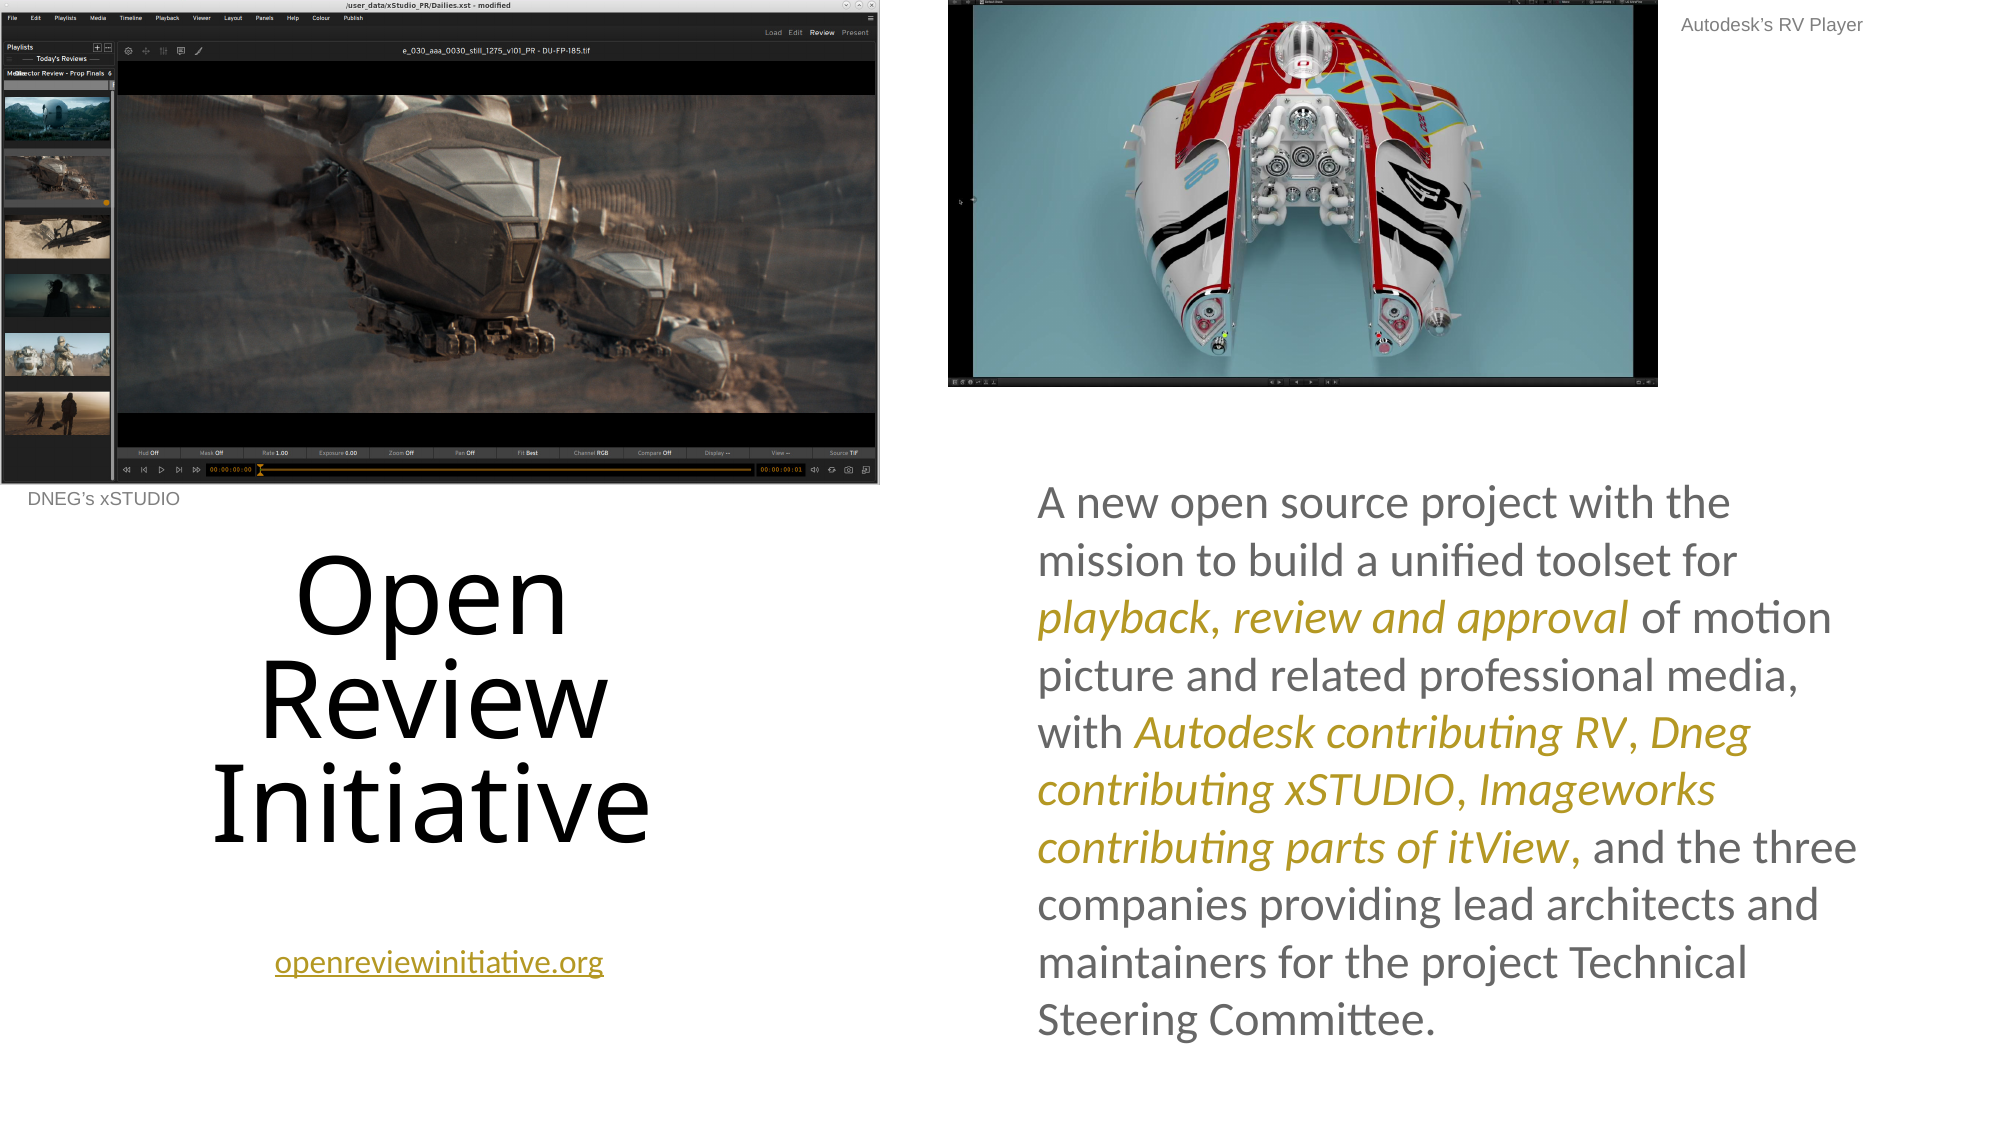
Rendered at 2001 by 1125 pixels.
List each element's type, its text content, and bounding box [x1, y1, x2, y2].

text_box Autodesk’s RV Player [1659, 0, 1988, 32]
picture [0, 0, 880, 497]
text_box Open Review Initiative [158, 536, 707, 589]
list A new open source project with the mission to build a unified toolset for playback, review and approval of motion picture and related professional media, with Autodesk contributing RV, Dneg contributing xSTUDIO, Imageworks contributing parts of itView, and the three companies providing lead architects and maintainers for the project Technical Steering Committee. [1022, 601, 1878, 1030]
picture [947, 0, 1659, 387]
text_box openreviewinitiative.org [37, 924, 841, 995]
